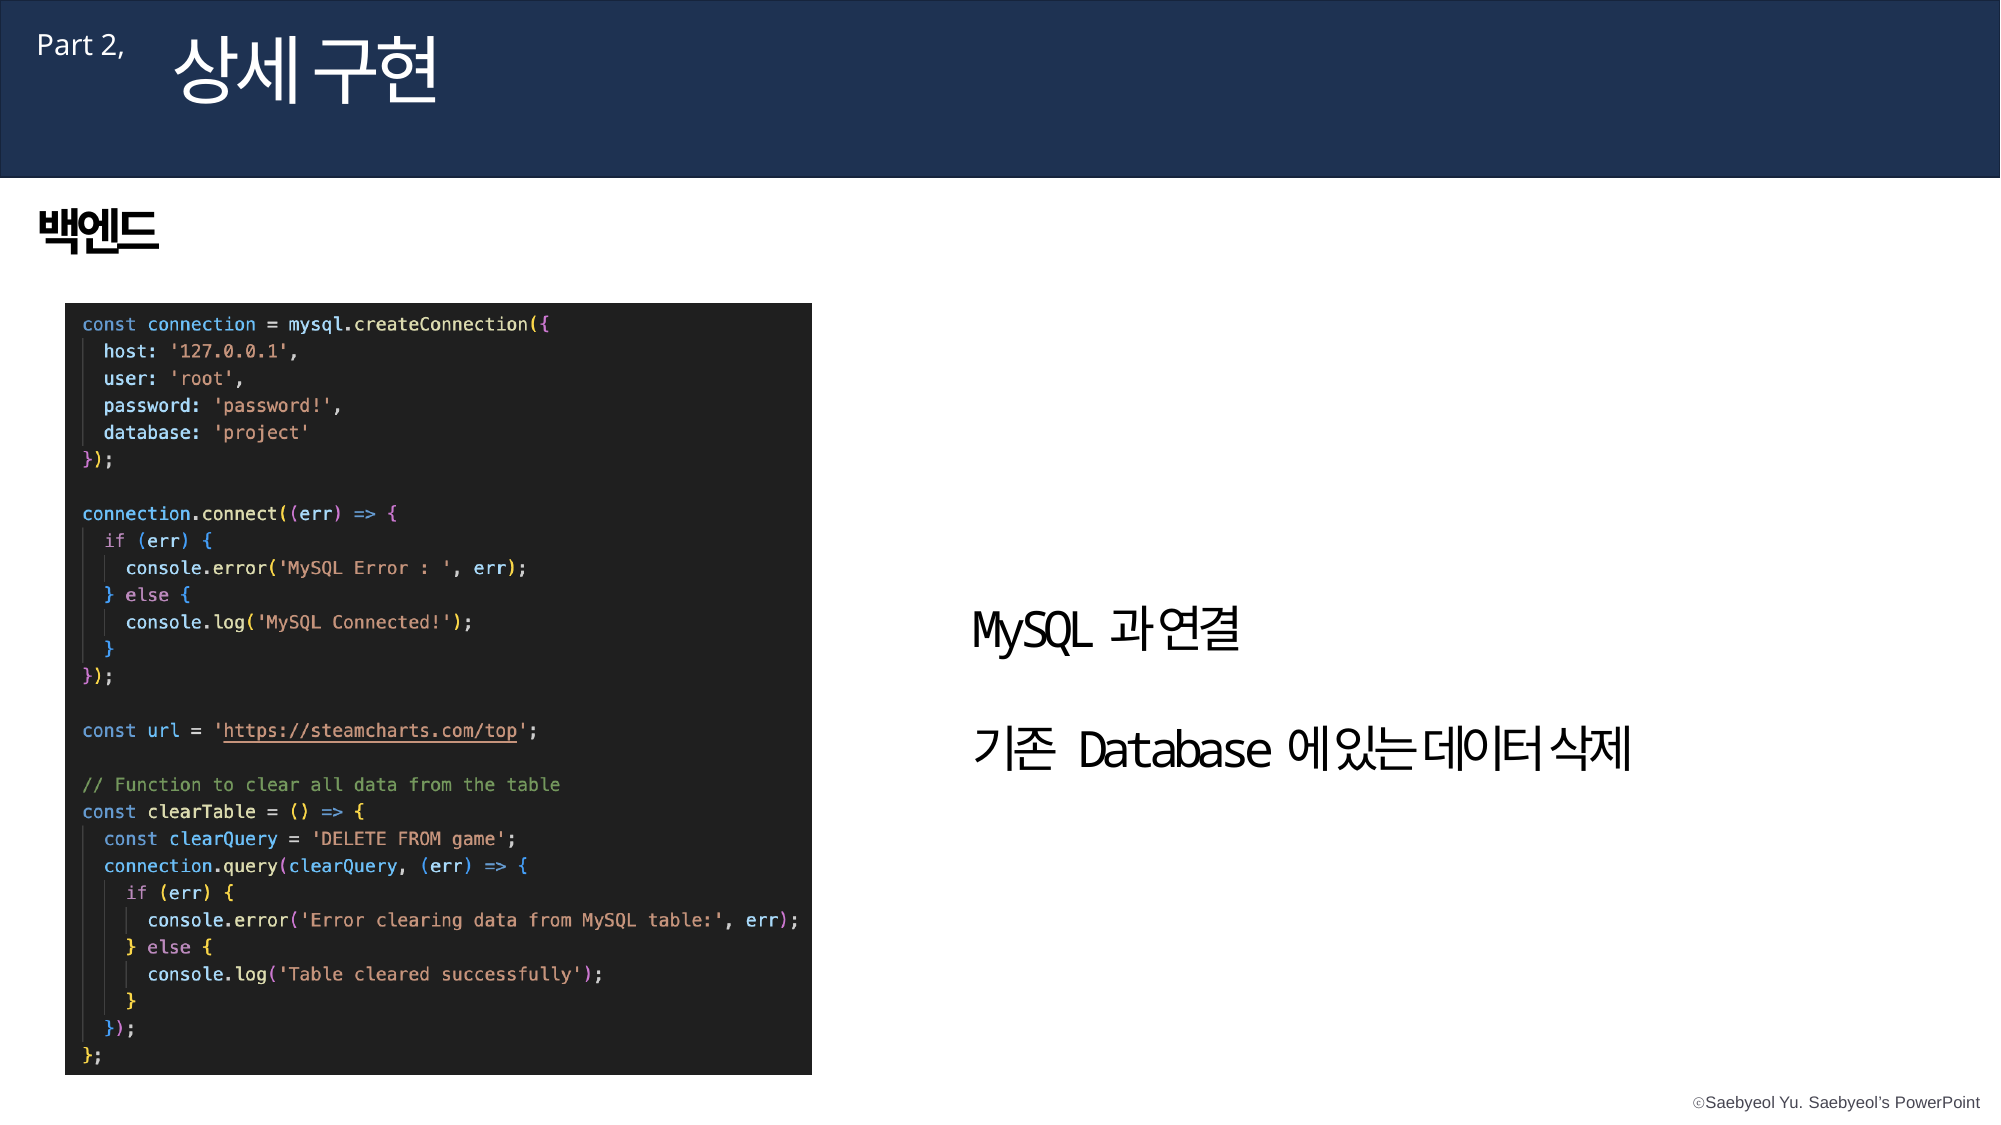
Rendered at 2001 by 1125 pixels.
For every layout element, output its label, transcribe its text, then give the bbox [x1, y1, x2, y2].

text_box 상세 구현 [156, 16, 459, 122]
text_box [0, 0, 2000, 178]
picture [65, 303, 812, 1075]
text_box 백엔드 [21, 193, 984, 269]
text_box Part 2, [21, 19, 148, 69]
text_box MySQL과 연결 기존 Database에 있는 데이터 삭제 [957, 590, 1767, 786]
